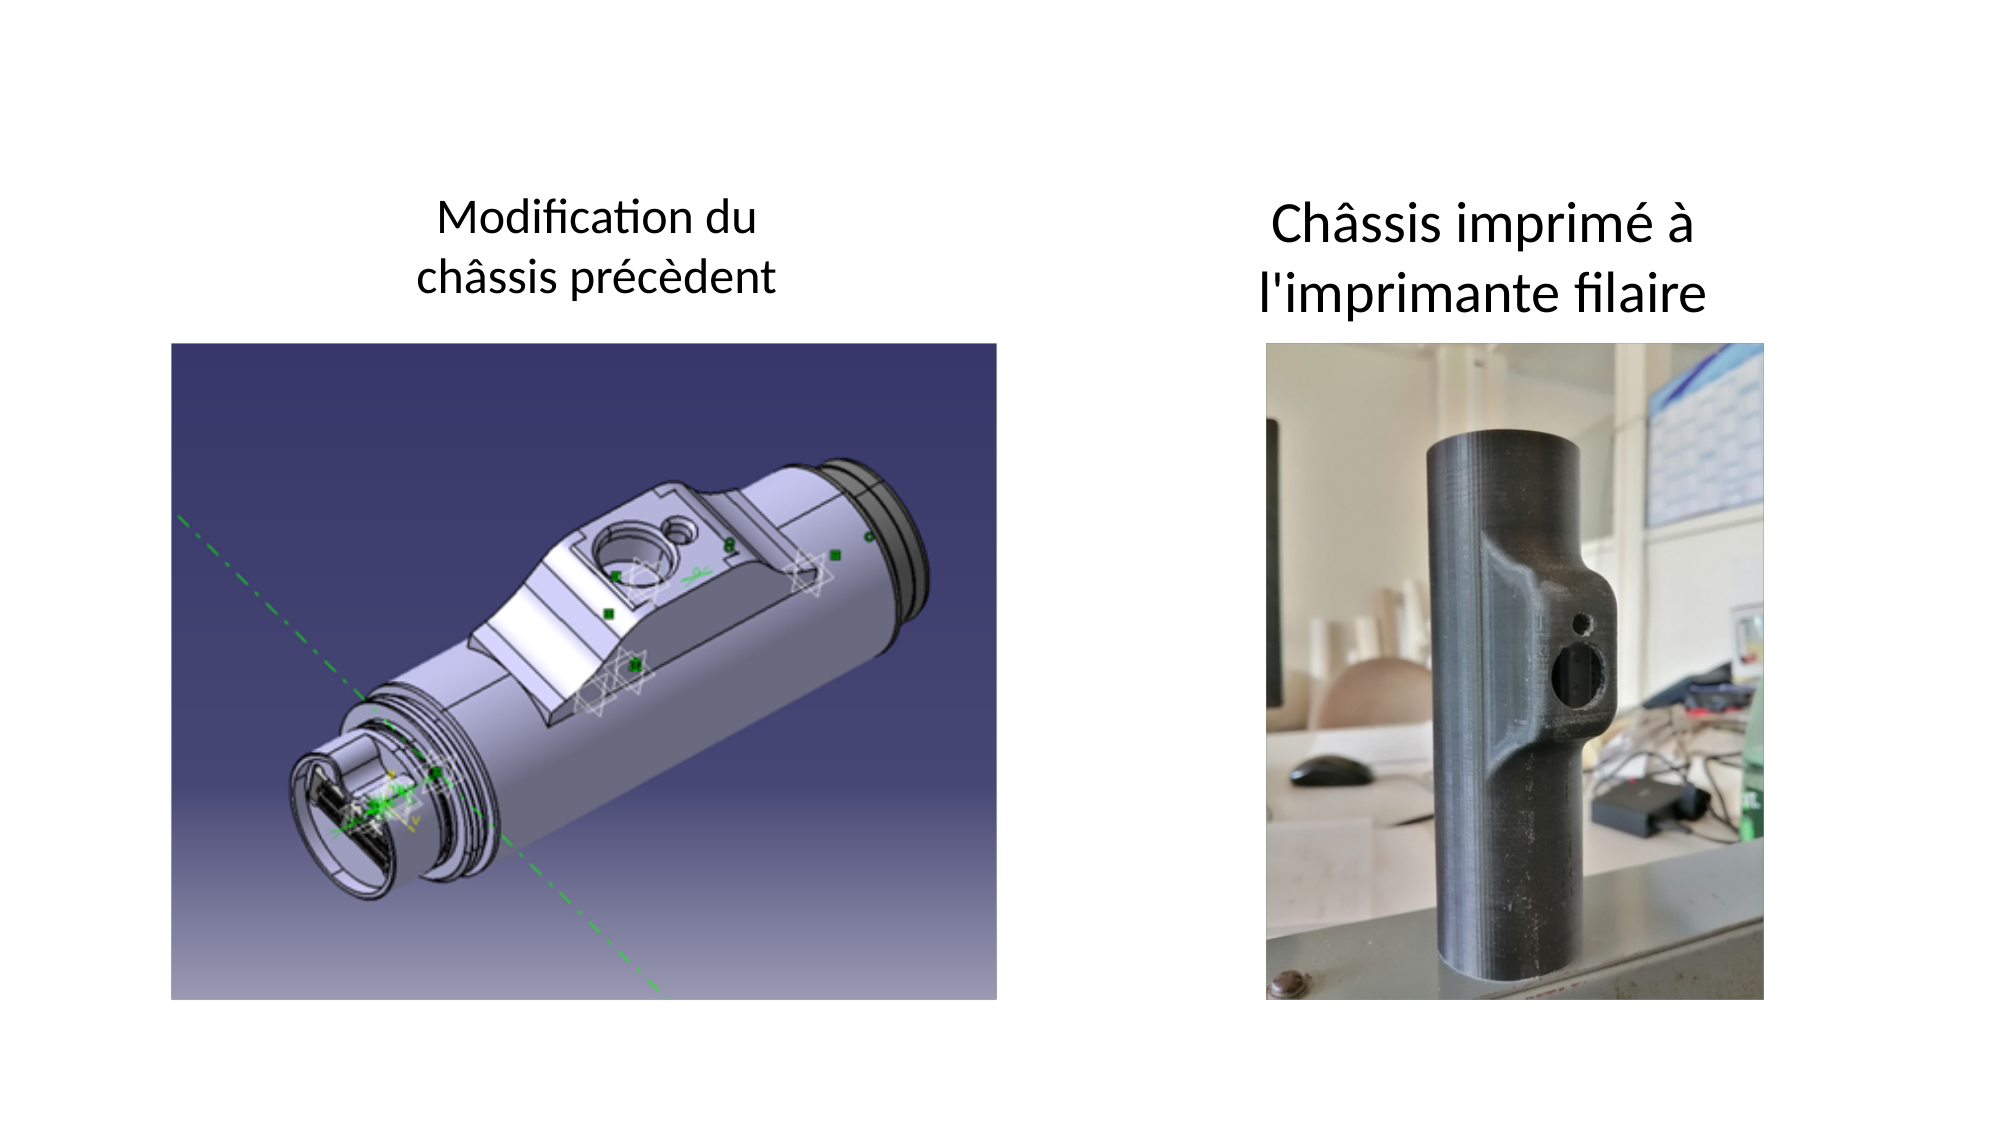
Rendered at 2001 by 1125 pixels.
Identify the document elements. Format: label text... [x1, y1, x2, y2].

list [1264, 341, 1767, 1002]
text_box Modification du châssis précèdent [371, 175, 822, 311]
text_box Châssis imprimé à l'imprimante filaire [1167, 176, 1800, 332]
picture [168, 340, 1001, 1004]
